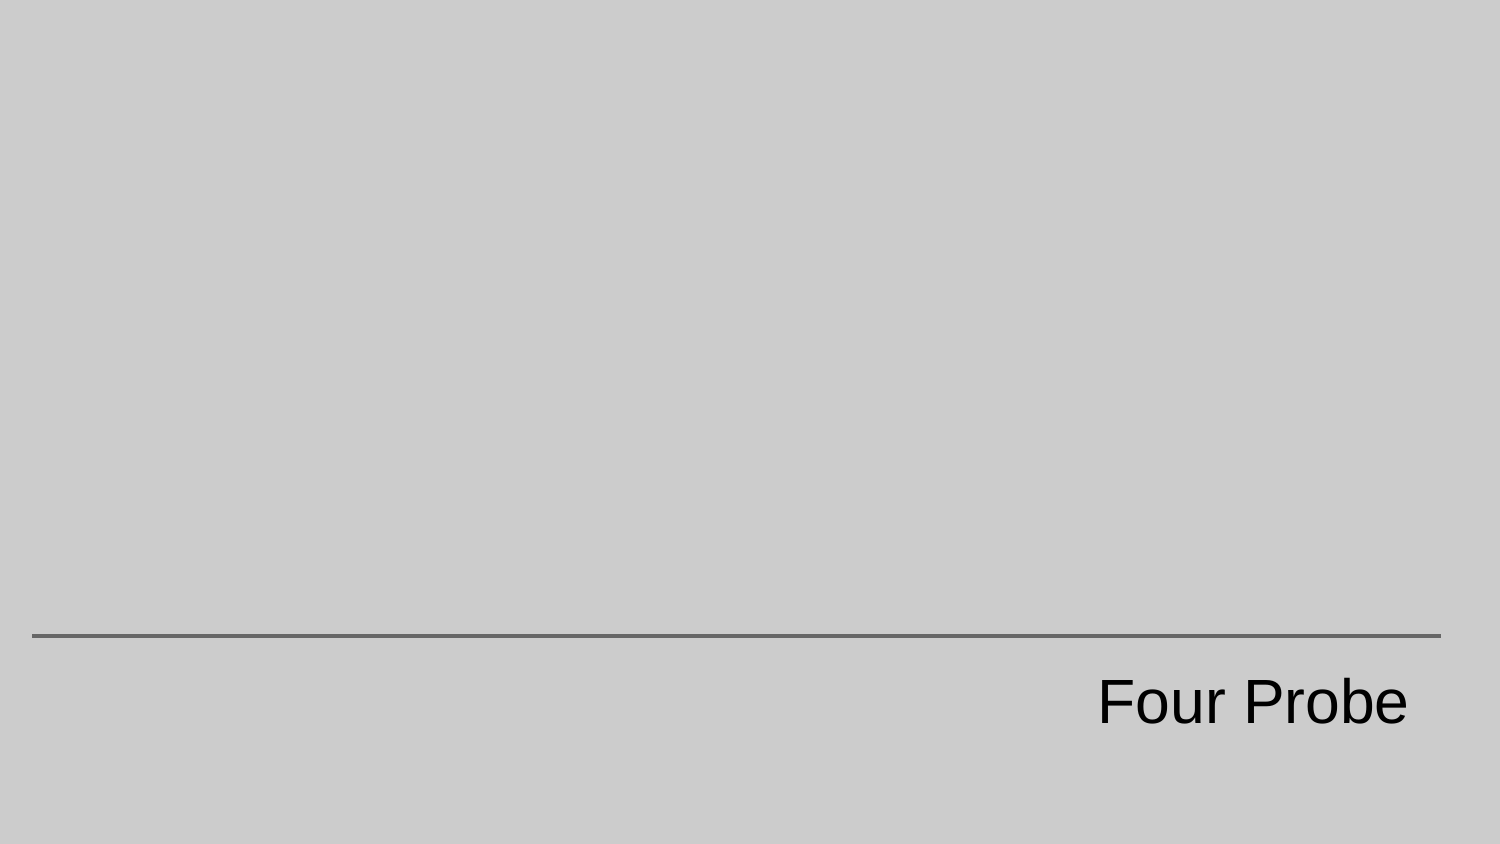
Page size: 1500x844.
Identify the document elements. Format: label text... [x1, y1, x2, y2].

list Four Probe [75, 645, 1425, 731]
